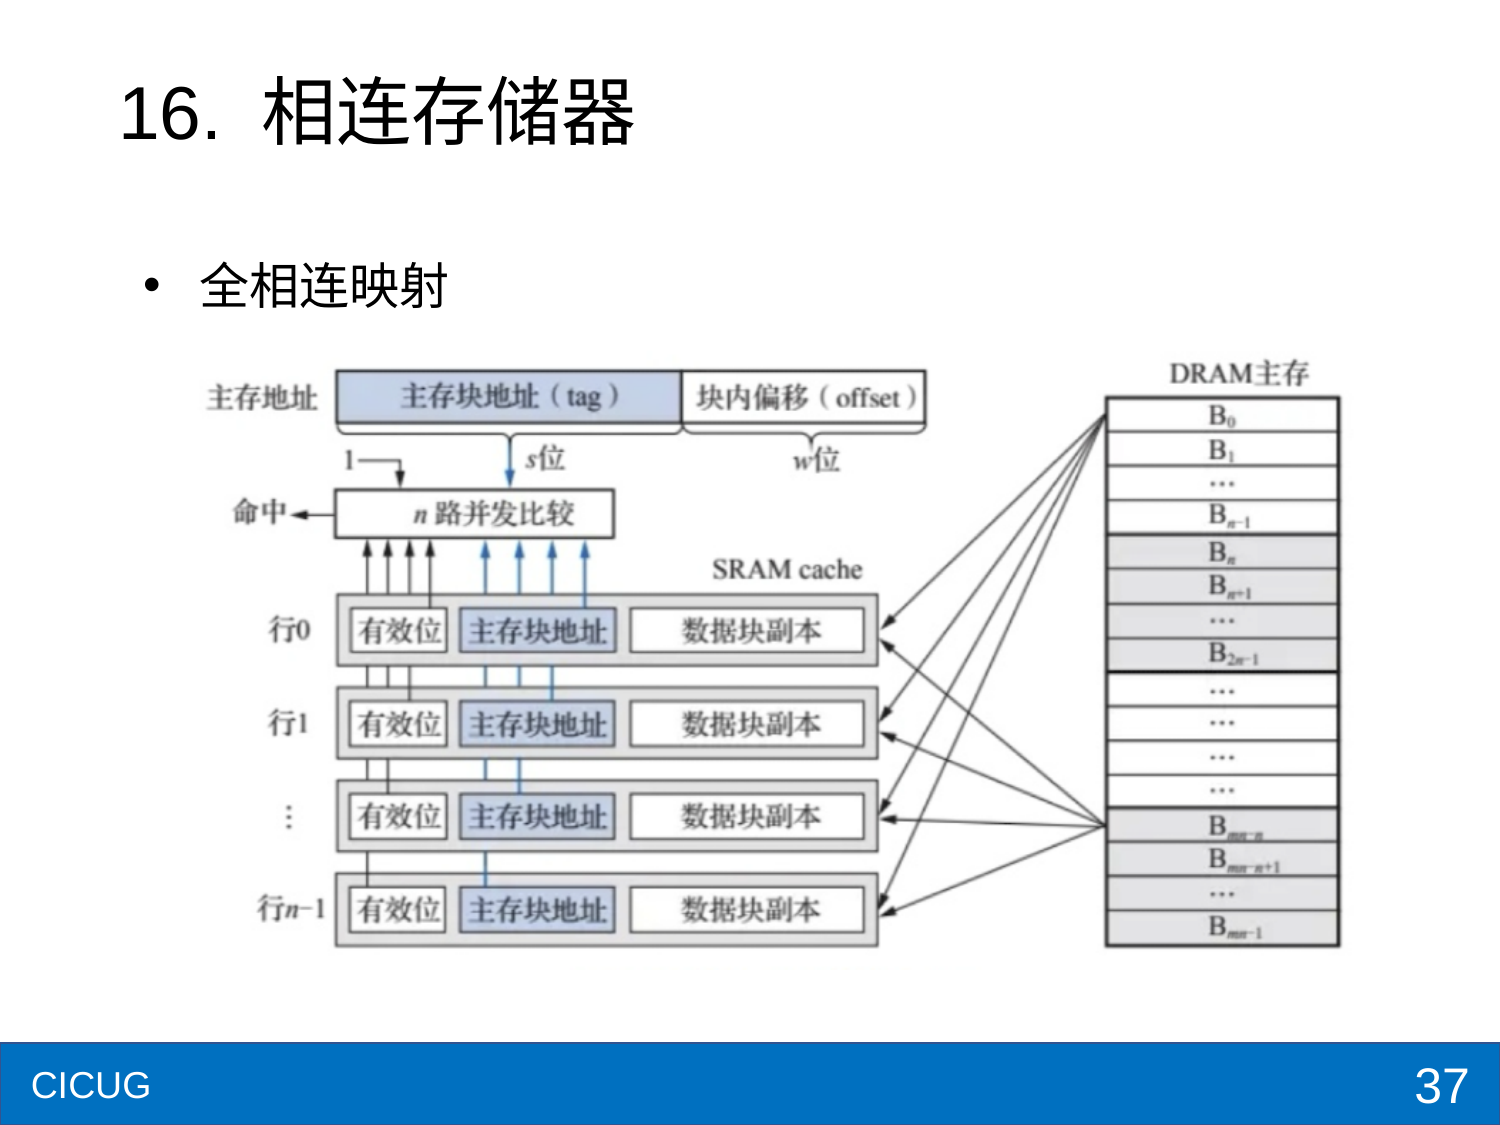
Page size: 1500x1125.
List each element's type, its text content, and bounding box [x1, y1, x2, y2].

title 16. 相连存储器 [103, 59, 1397, 171]
slide_number 37 [1147, 1054, 1485, 1114]
text_box 全相连映射 [128, 247, 465, 322]
picture [164, 341, 1376, 970]
